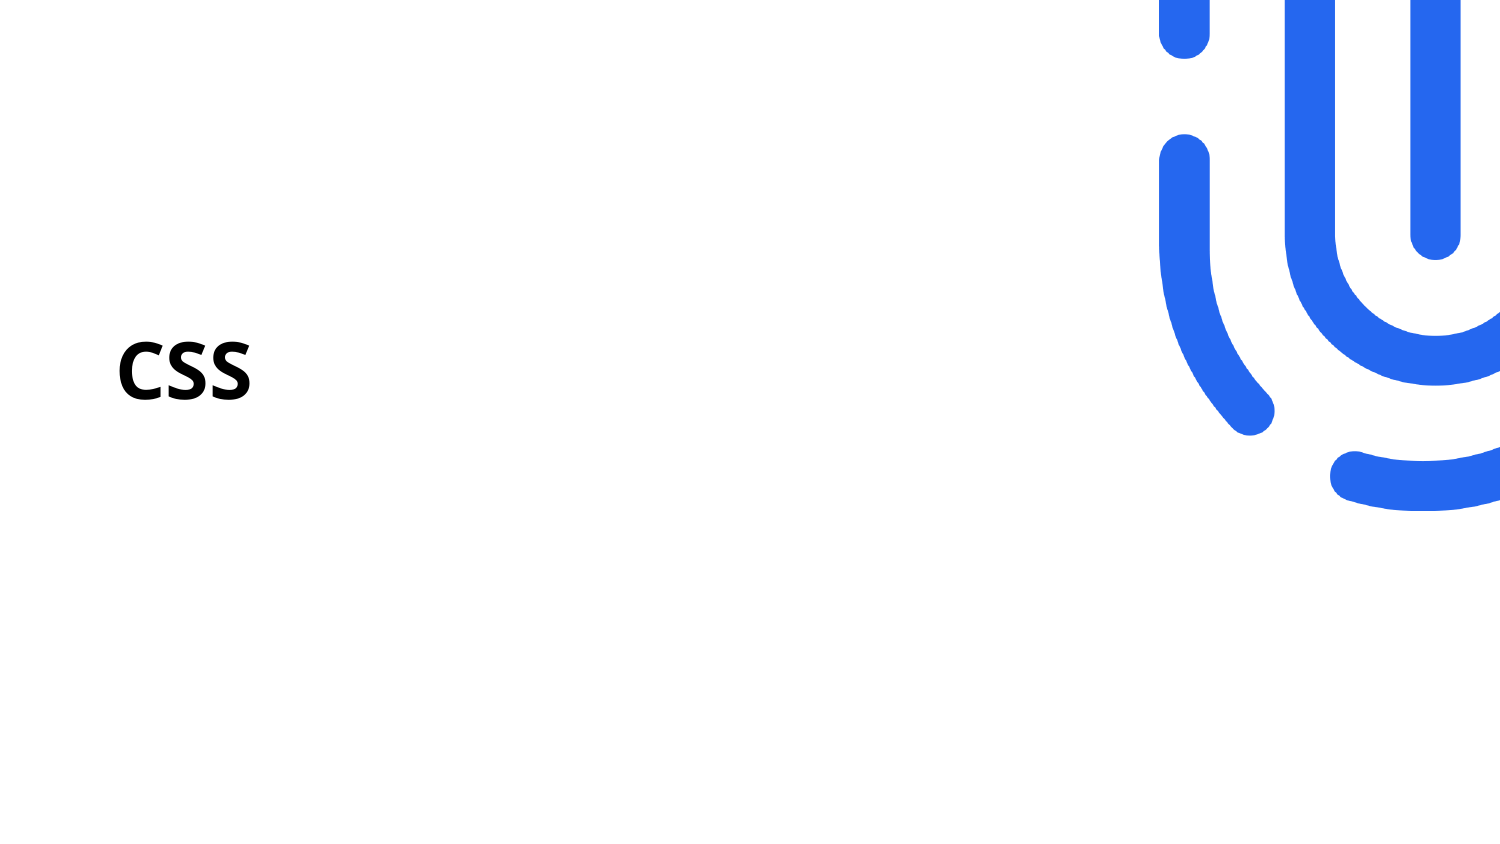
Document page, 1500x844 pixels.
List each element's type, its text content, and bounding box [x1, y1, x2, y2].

picture [1159, 0, 1500, 511]
title CSS [100, 352, 773, 658]
